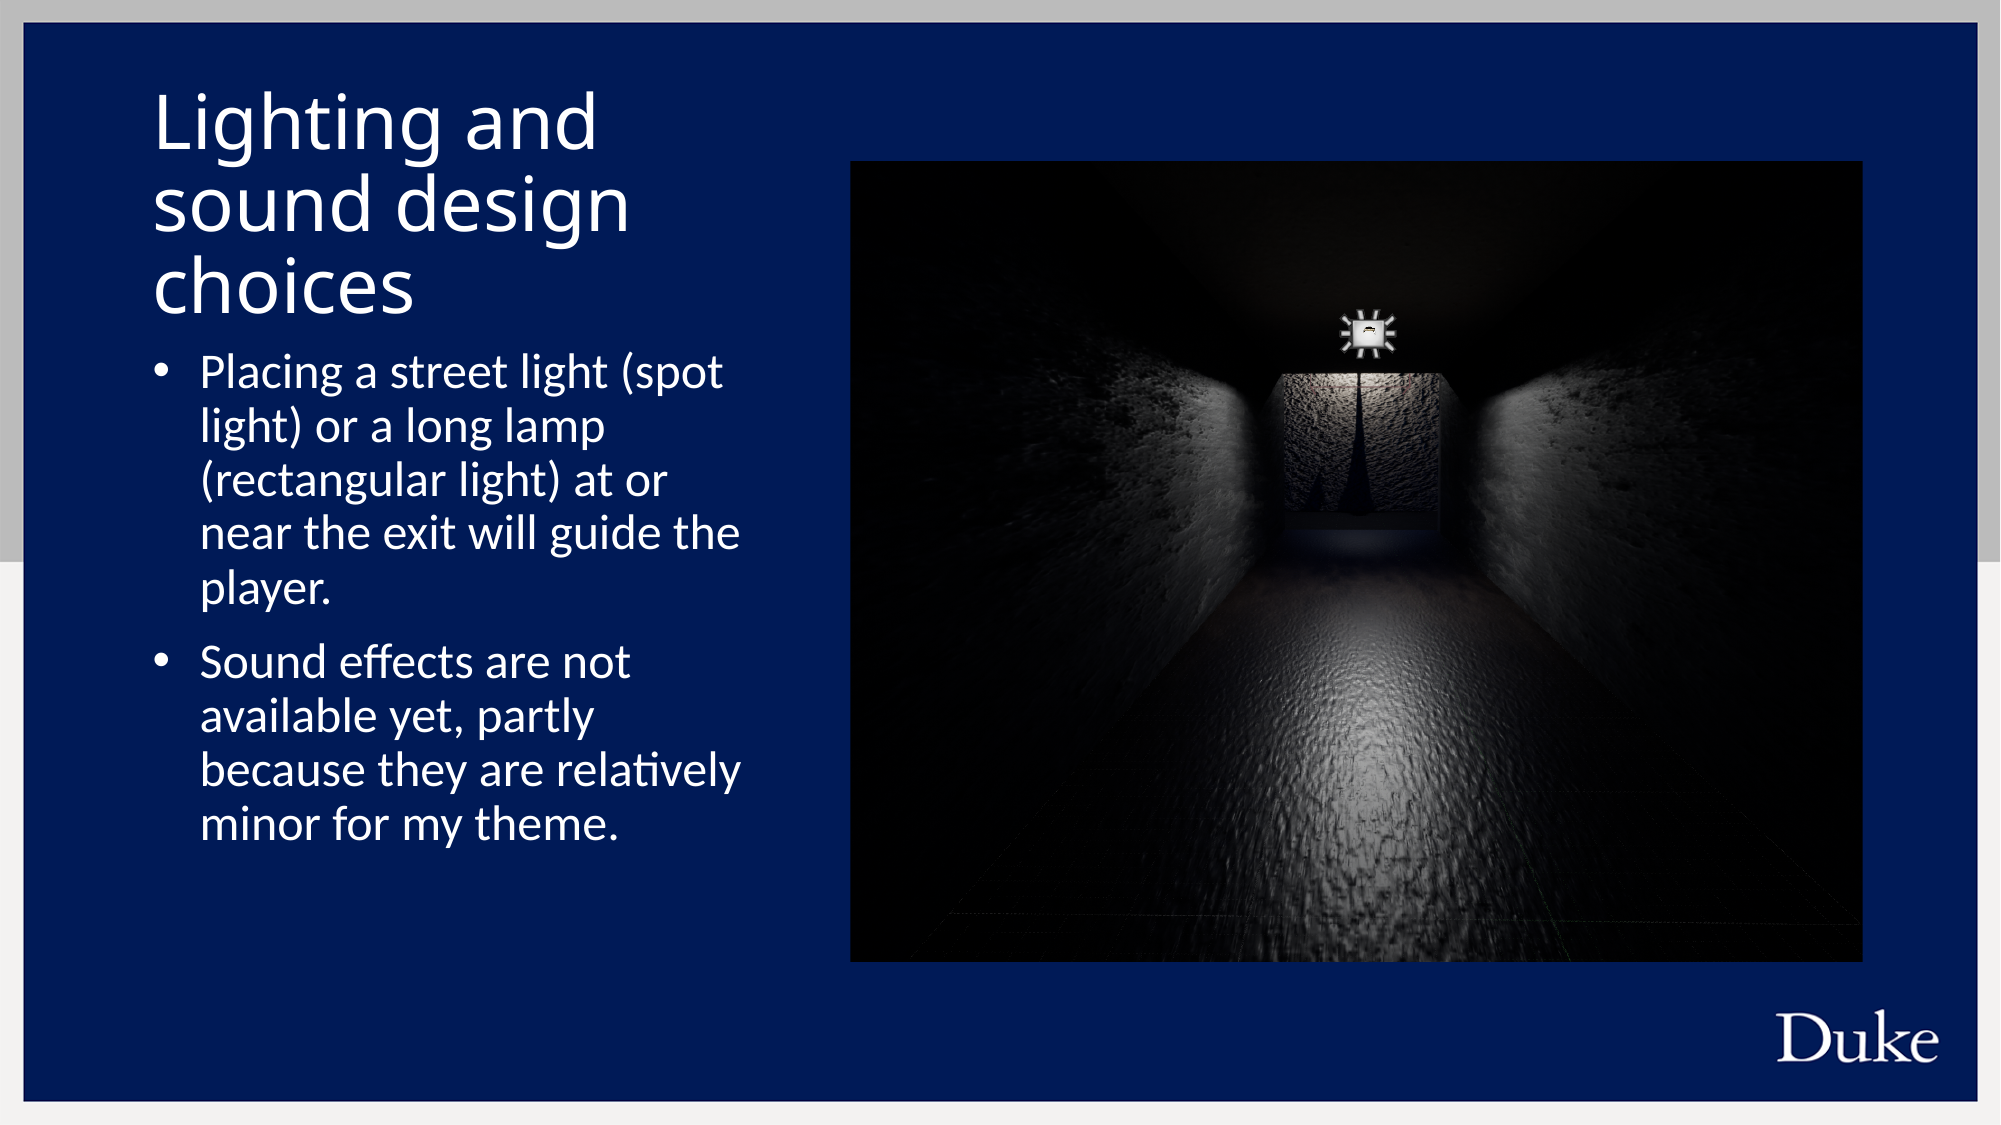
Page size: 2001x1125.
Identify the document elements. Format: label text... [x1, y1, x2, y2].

picture [0, 0, 2001, 1125]
title Lighting and sound design choices [137, 75, 783, 337]
list Placing a street light (spot light) or a long lamp (rectangular light) at or near the exit will guide the player. Sound effects are not available yet, partly because they are relatively minor for my theme. [137, 337, 783, 963]
